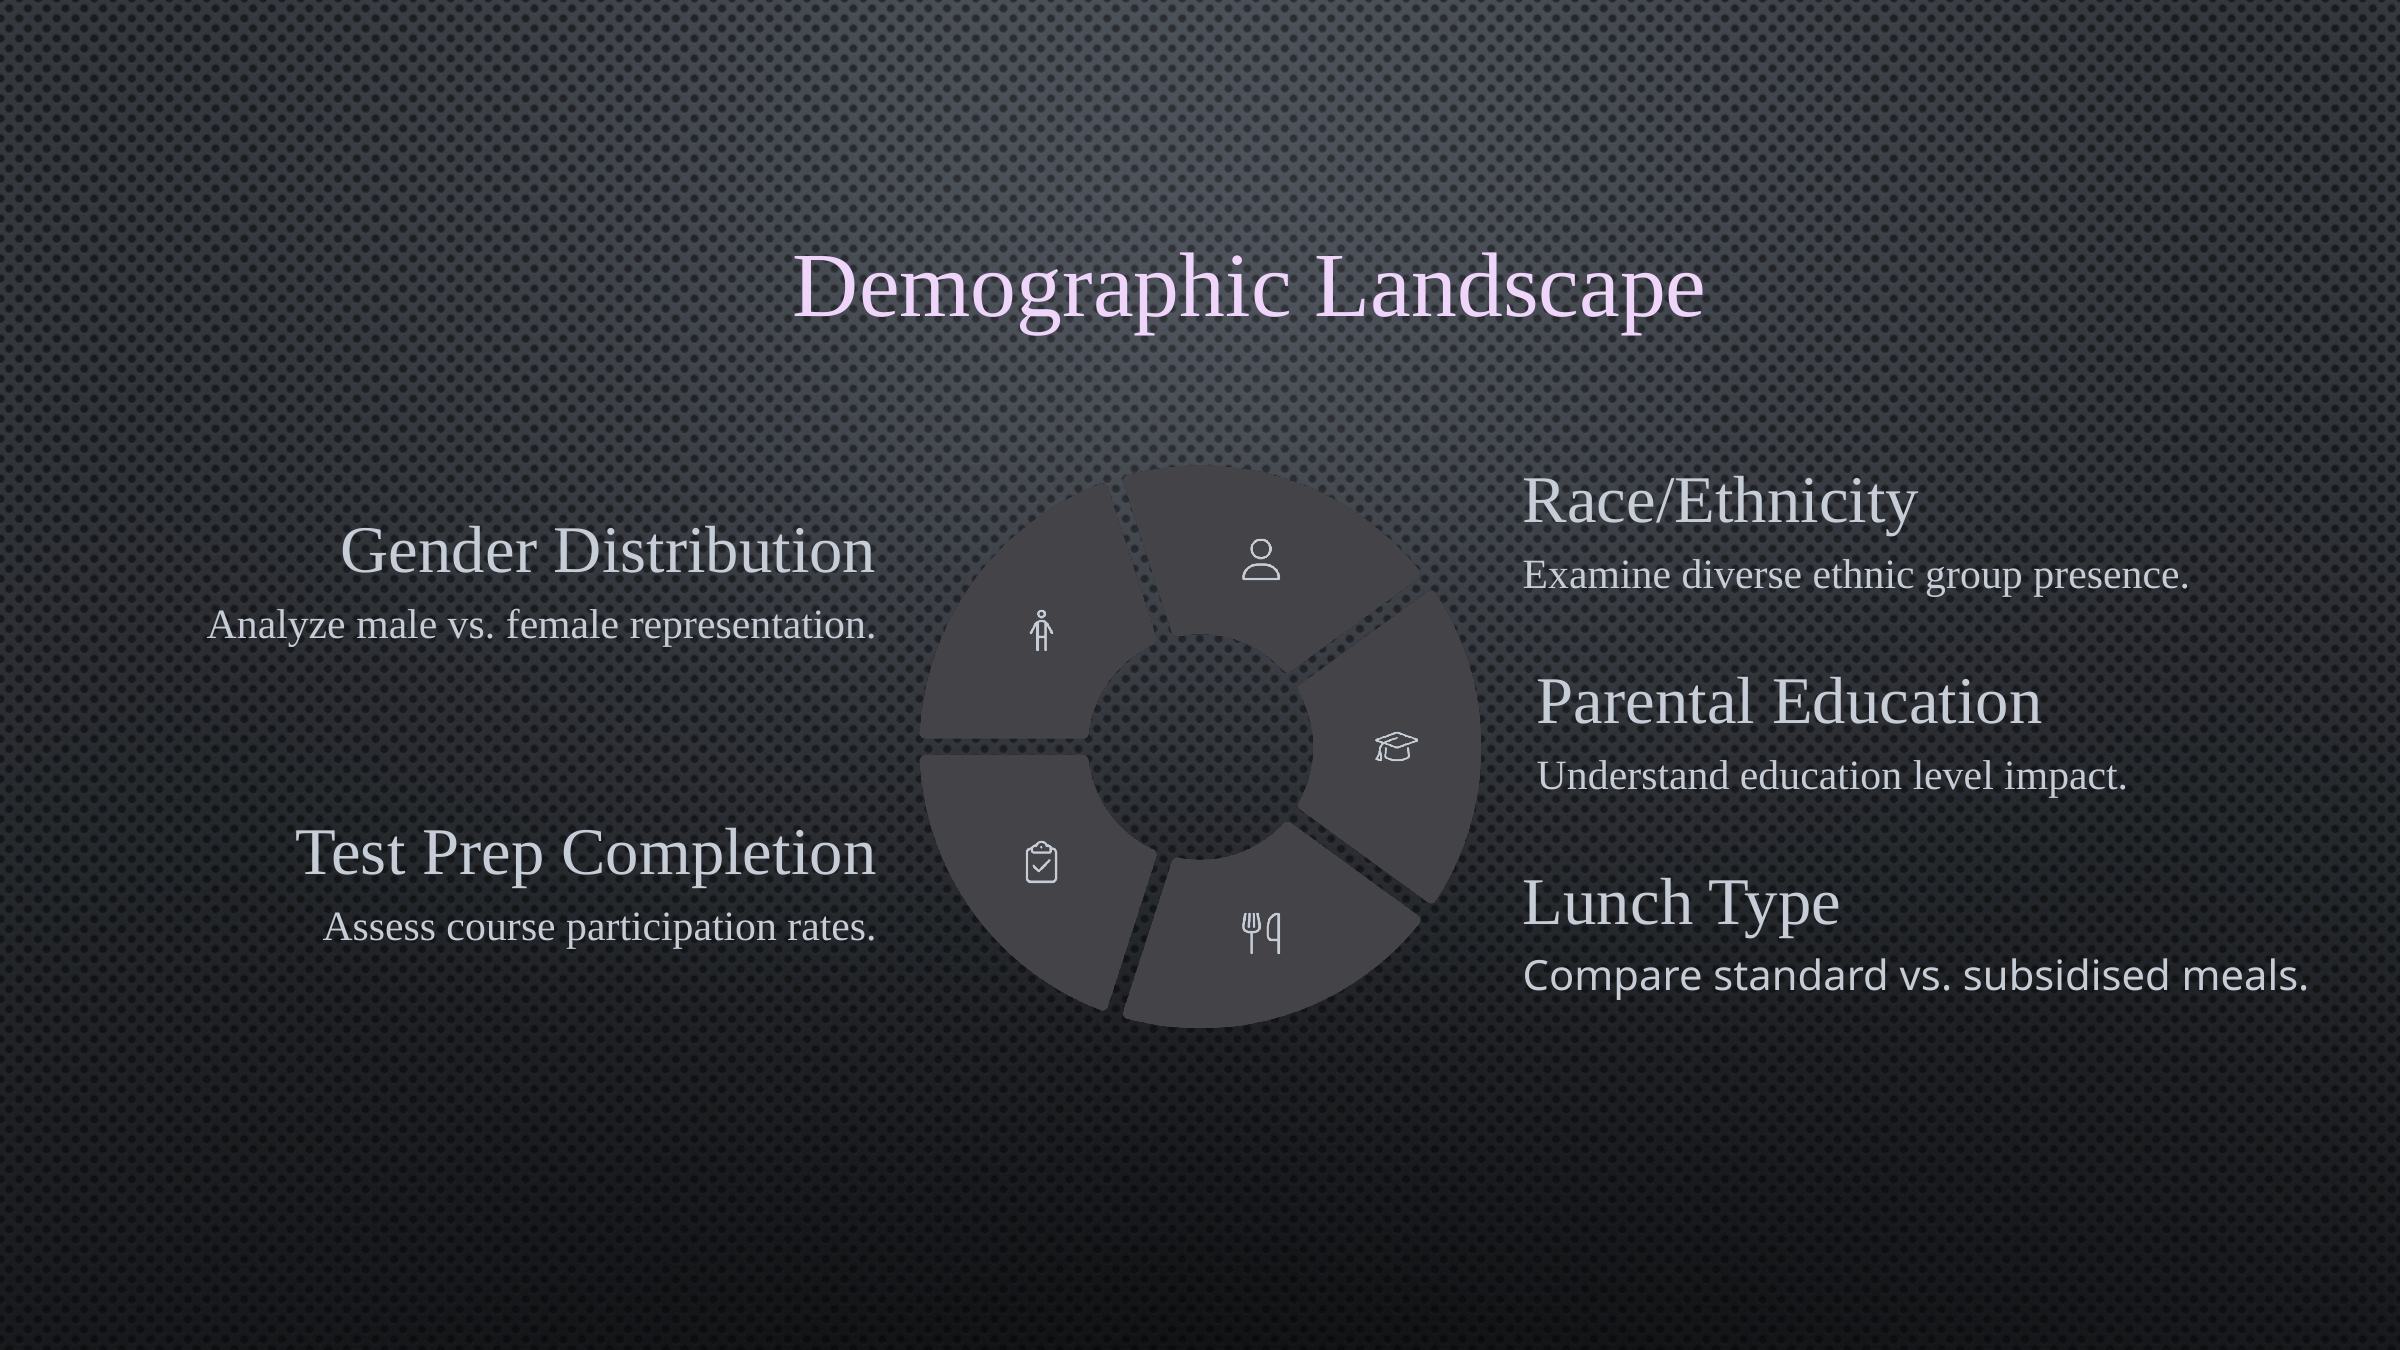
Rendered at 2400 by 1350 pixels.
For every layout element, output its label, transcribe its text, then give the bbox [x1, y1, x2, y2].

text_box Race/Ethnicity [1522, 492, 1872, 537]
text_box Examine diverse ethnic group presence. [1522, 553, 2270, 598]
picture [918, 465, 1481, 1028]
text_box Compare standard vs. subsidised meals. [1522, 955, 2270, 1001]
text_box Lunch Type [1522, 895, 1872, 939]
text_box Assess course participation rates. [130, 905, 878, 950]
text_box Understand education level impact. [1536, 754, 2270, 799]
text_box Test Prep Completion [524, 844, 878, 889]
text_box Parental Education [1536, 693, 1886, 738]
text_box Analyze male vs. female representation. [130, 603, 878, 649]
text_box Demographic Landscape [792, 247, 1607, 336]
text_box Gender Distribution [528, 543, 878, 587]
